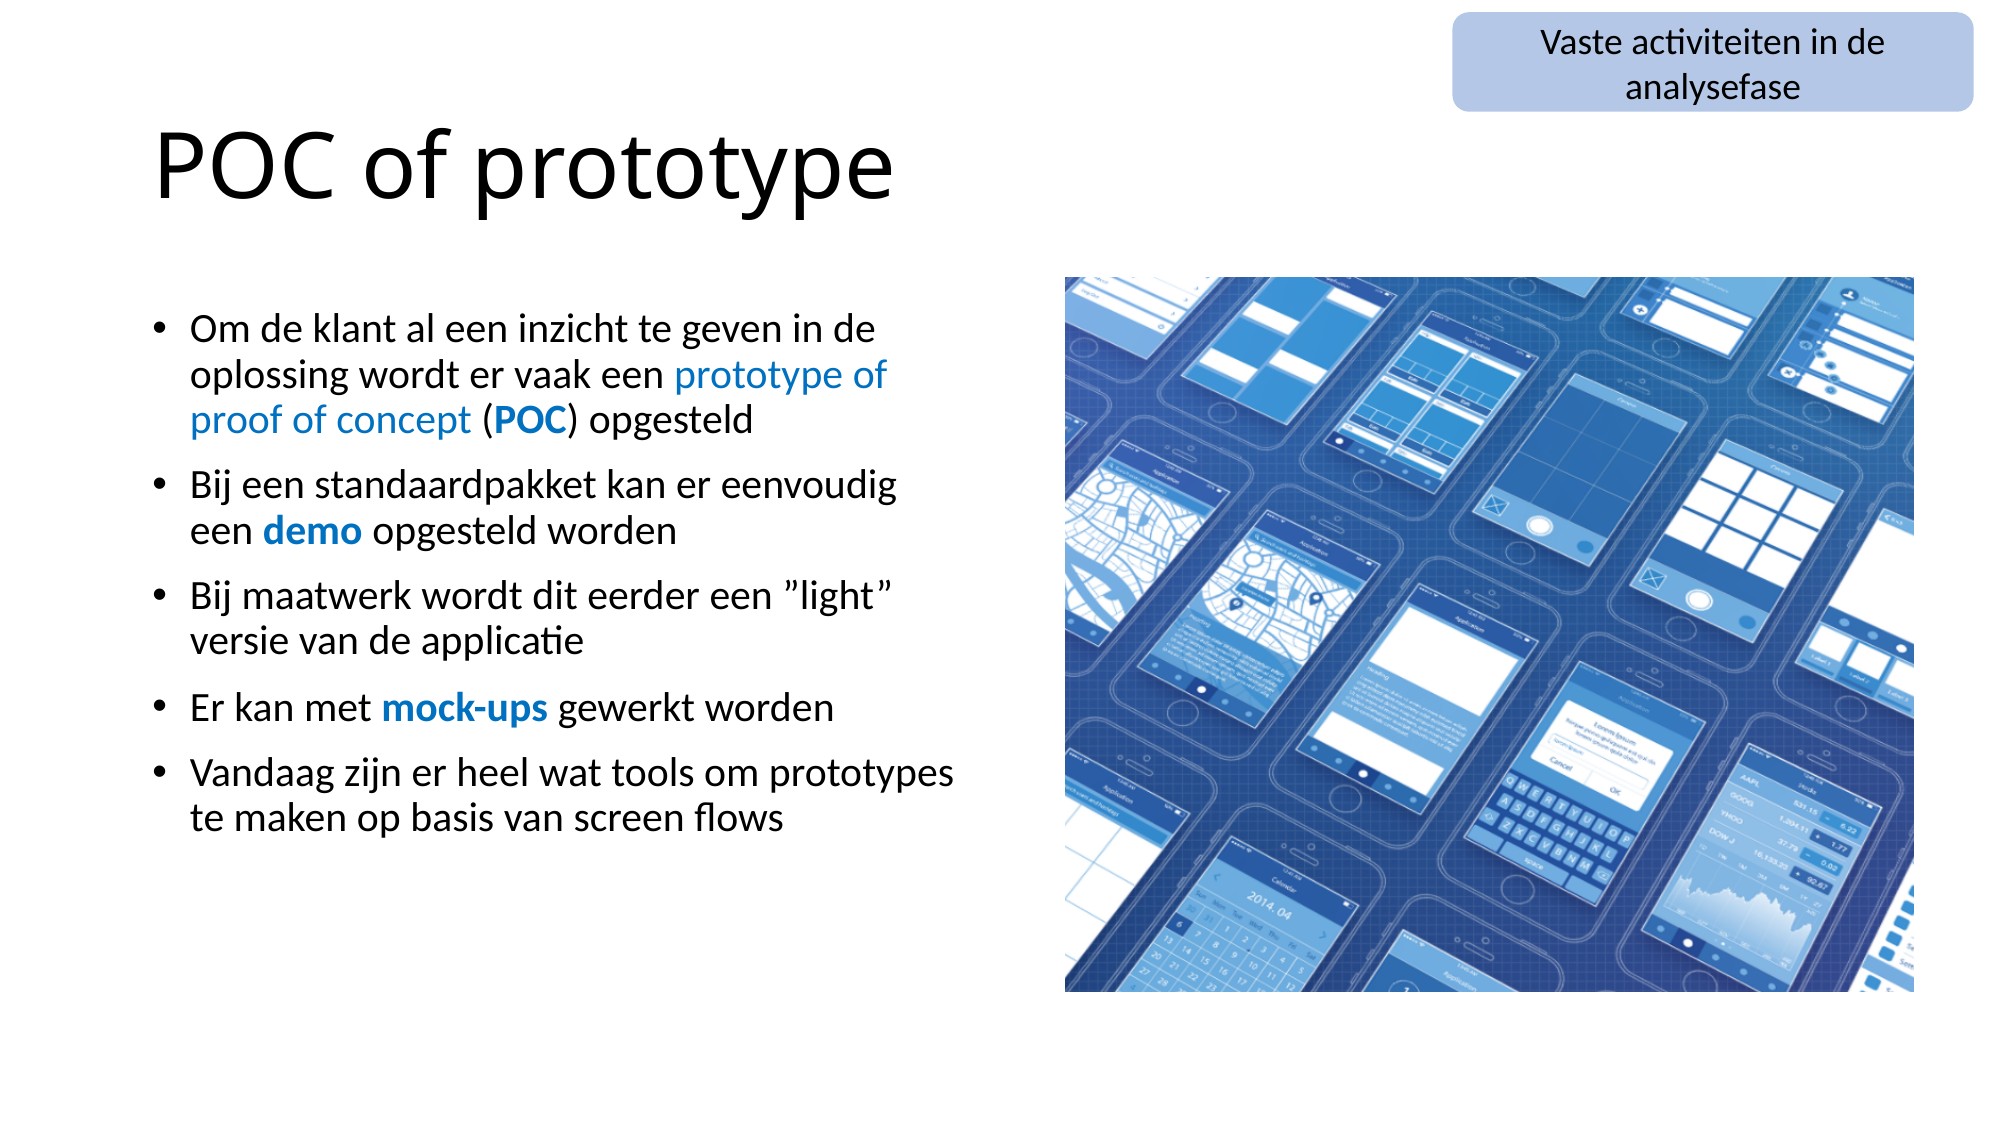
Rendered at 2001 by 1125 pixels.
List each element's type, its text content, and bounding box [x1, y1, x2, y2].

list Om de klant al een inzicht te geven in de oplossing wordt er vaak een prototype of proof of concept (POC) opgesteld Bij een standaardpakket kan er eenvoudig een demo opgesteld worden Bij maatwerk wordt dit eerder een ”light” versie van de applicatie Er kan met mock-ups gewerkt worden Vandaag zijn er heel wat tools om prototypes te maken op basis van screen flows [137, 299, 975, 1014]
title POC of prototype [137, 59, 1863, 278]
text_box Vaste activiteiten in de analysefase [1451, 11, 1975, 113]
picture [1065, 277, 1914, 992]
